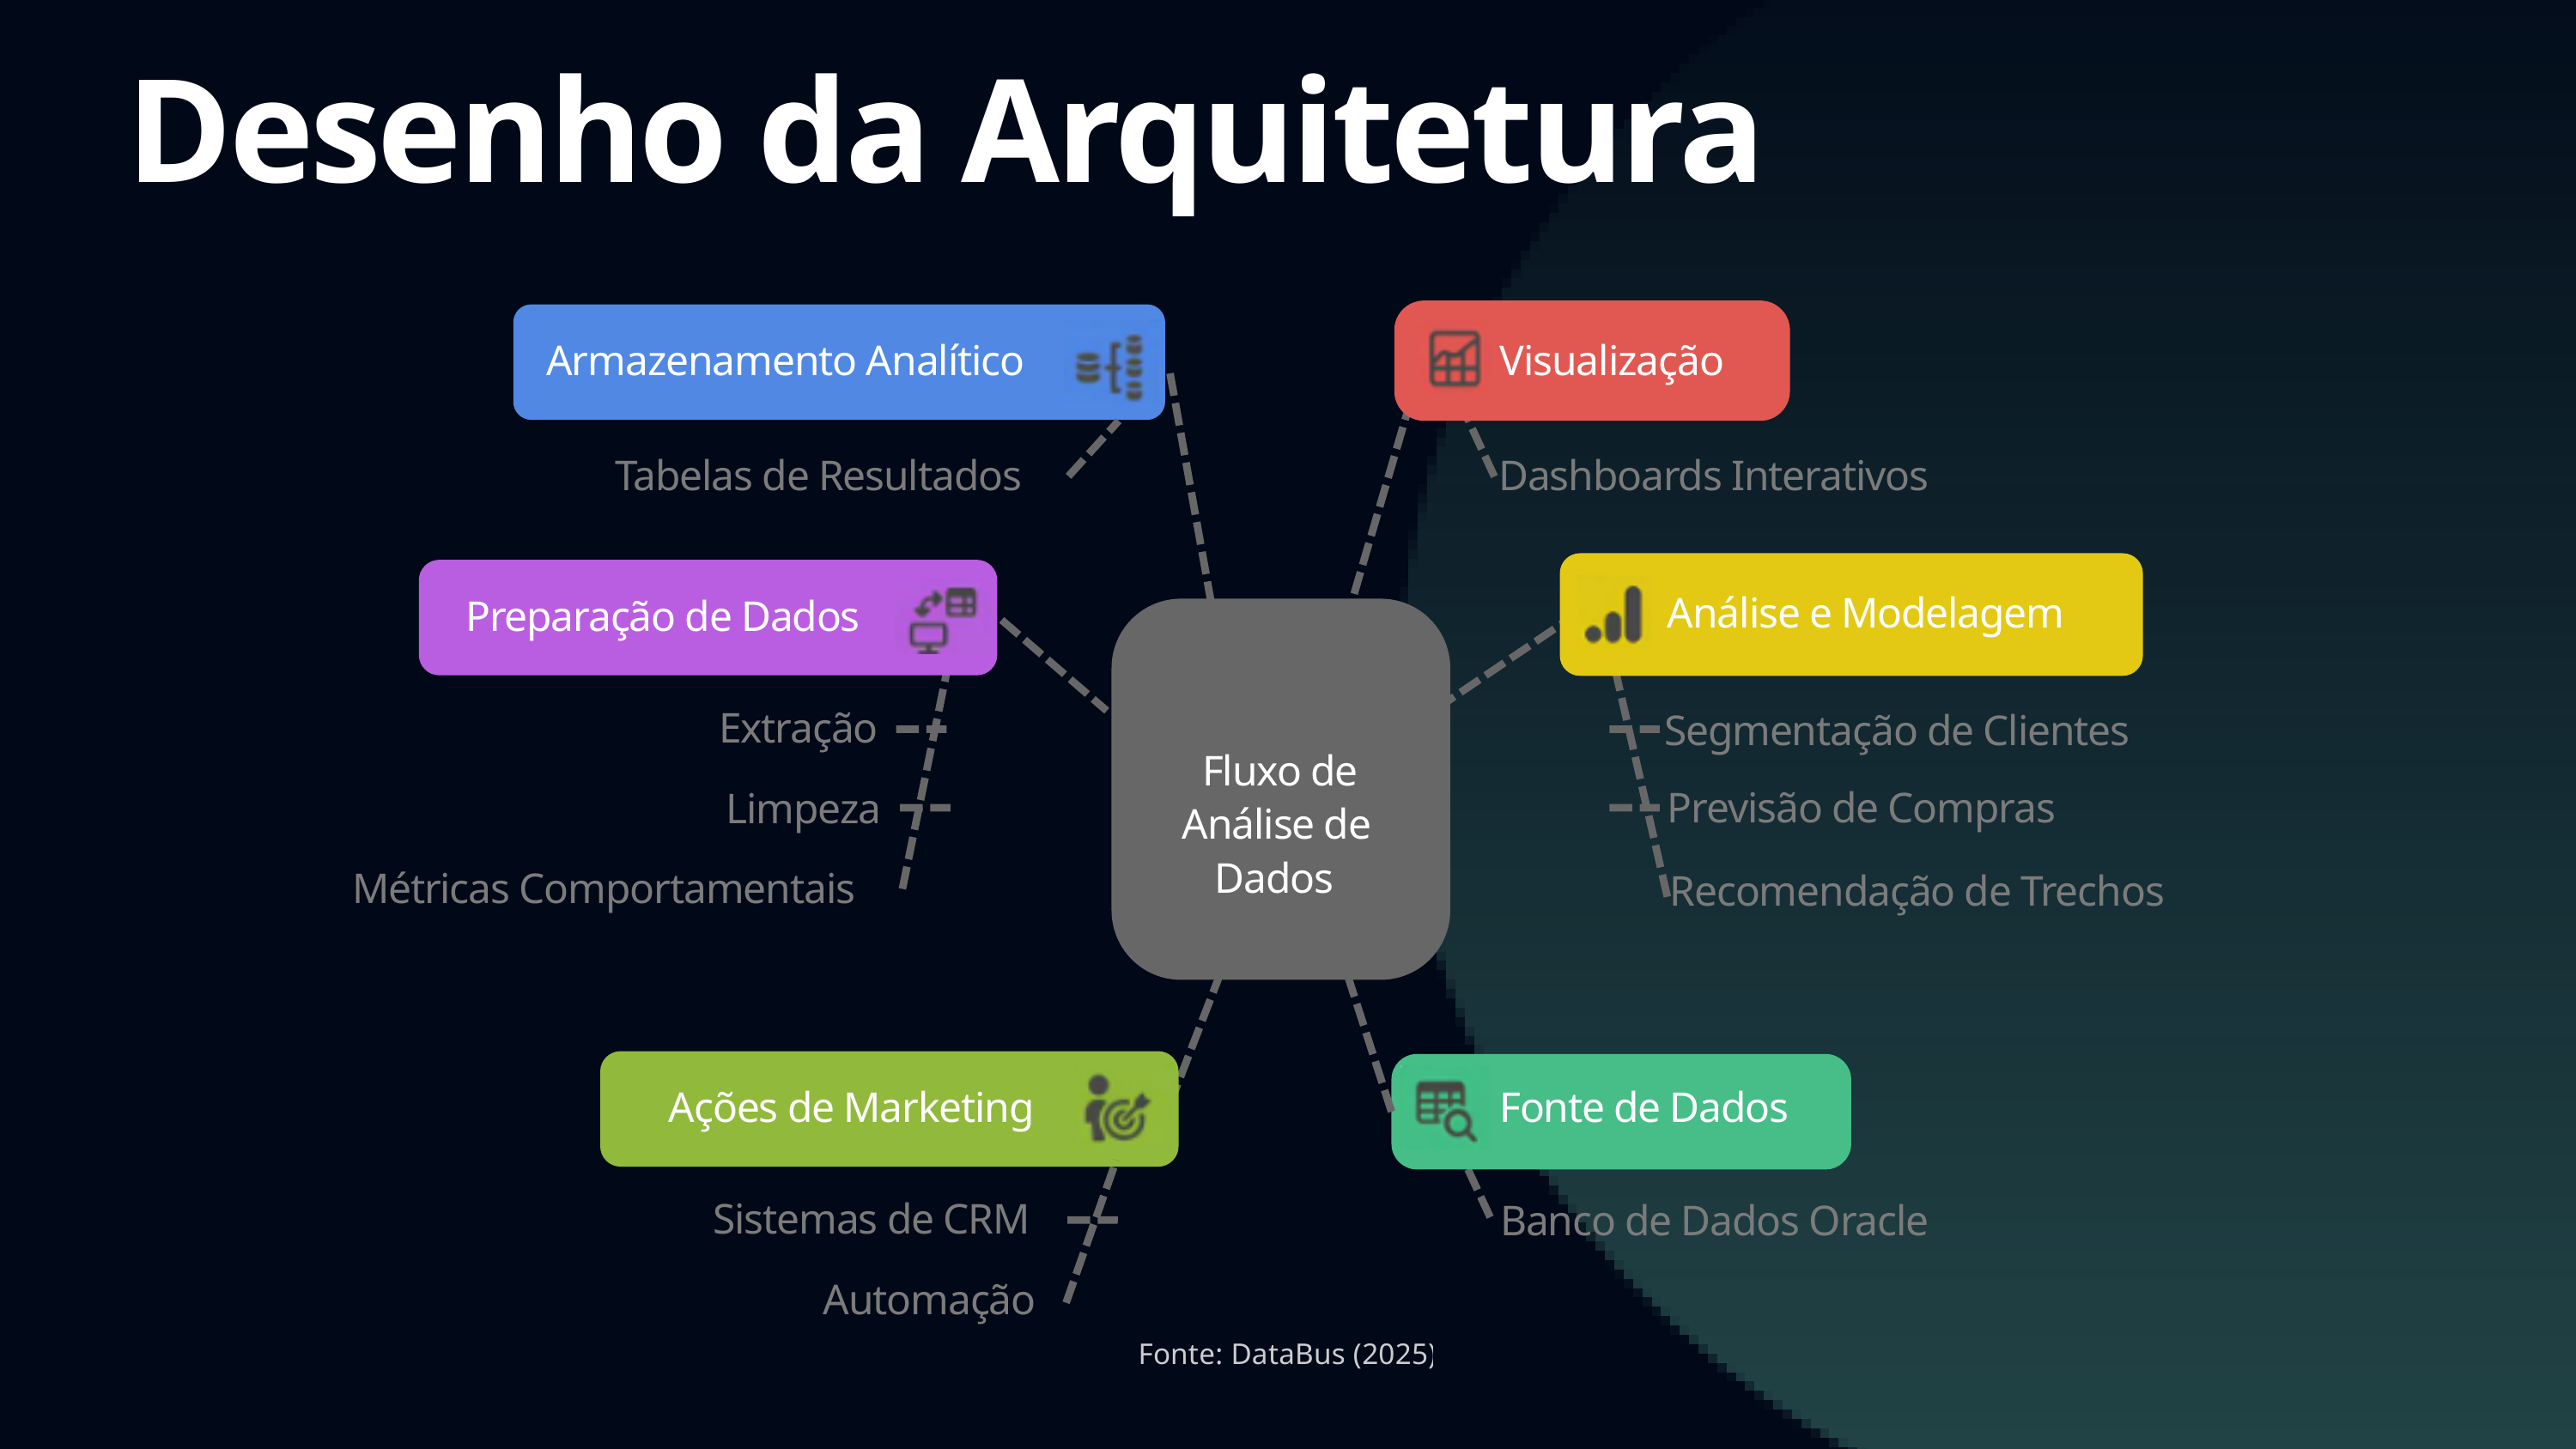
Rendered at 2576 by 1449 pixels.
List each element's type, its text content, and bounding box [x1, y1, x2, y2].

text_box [351, 300, 2225, 1325]
text_box Fonte: DataBus (2025) [711, 1334, 1865, 1371]
text_box [1400, 0, 2576, 1449]
text_box Desenho da Arquitetura [126, 53, 2397, 212]
